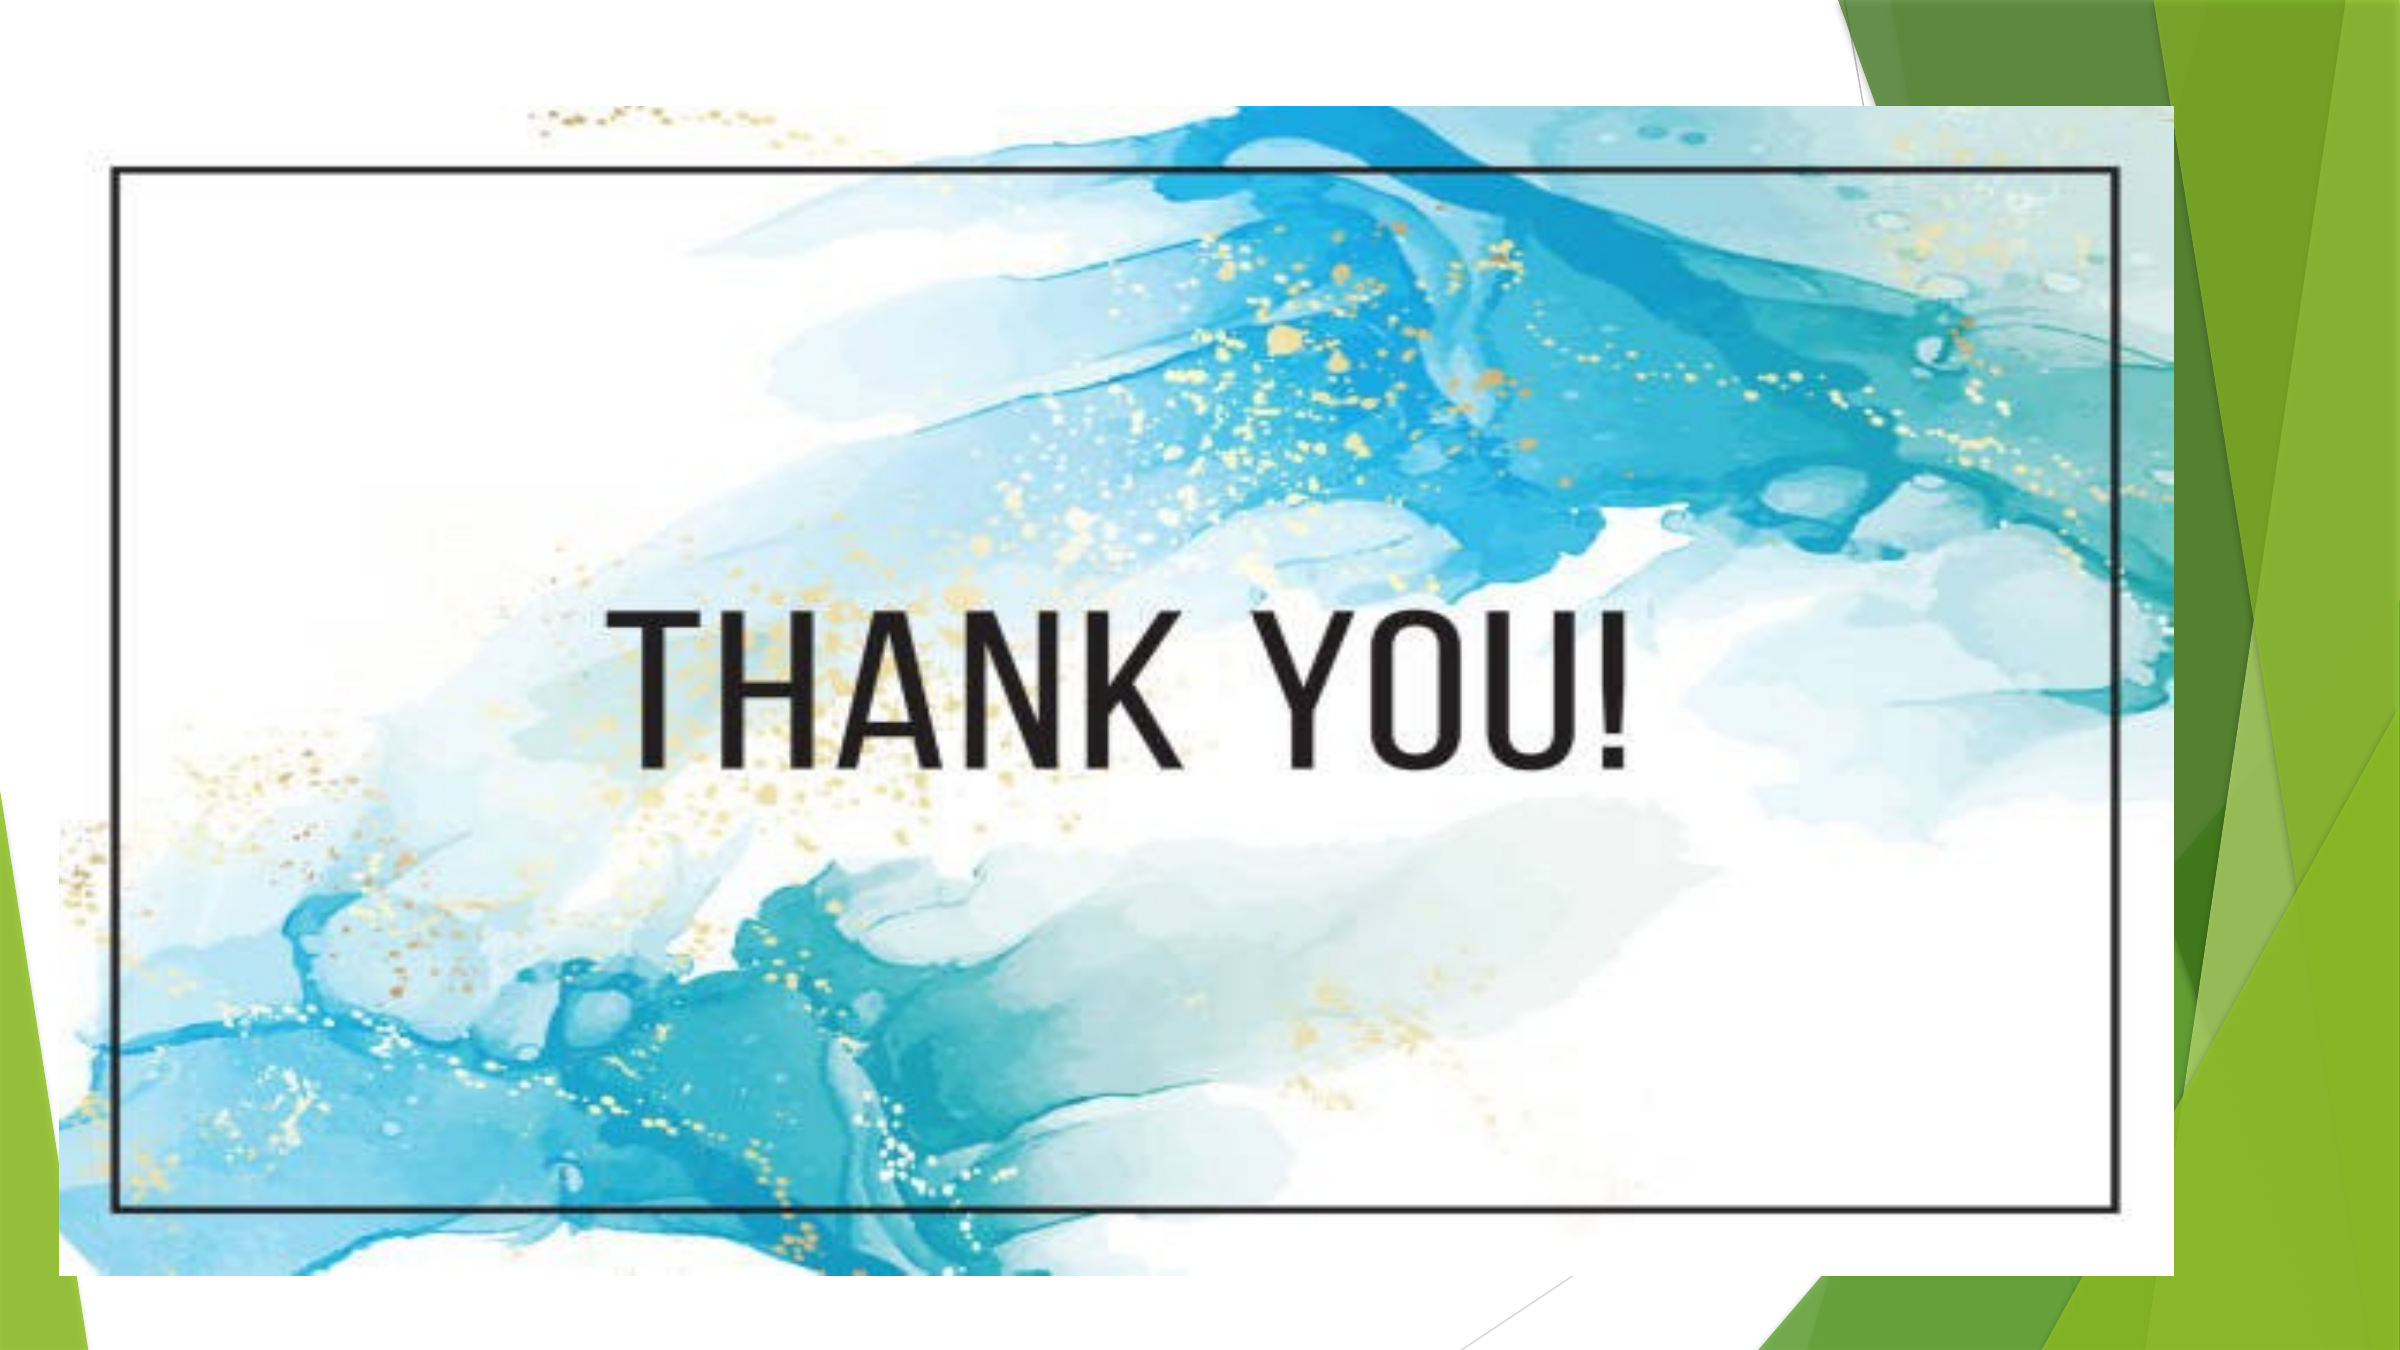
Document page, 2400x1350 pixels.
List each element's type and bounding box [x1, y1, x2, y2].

picture [58, 105, 2174, 1276]
